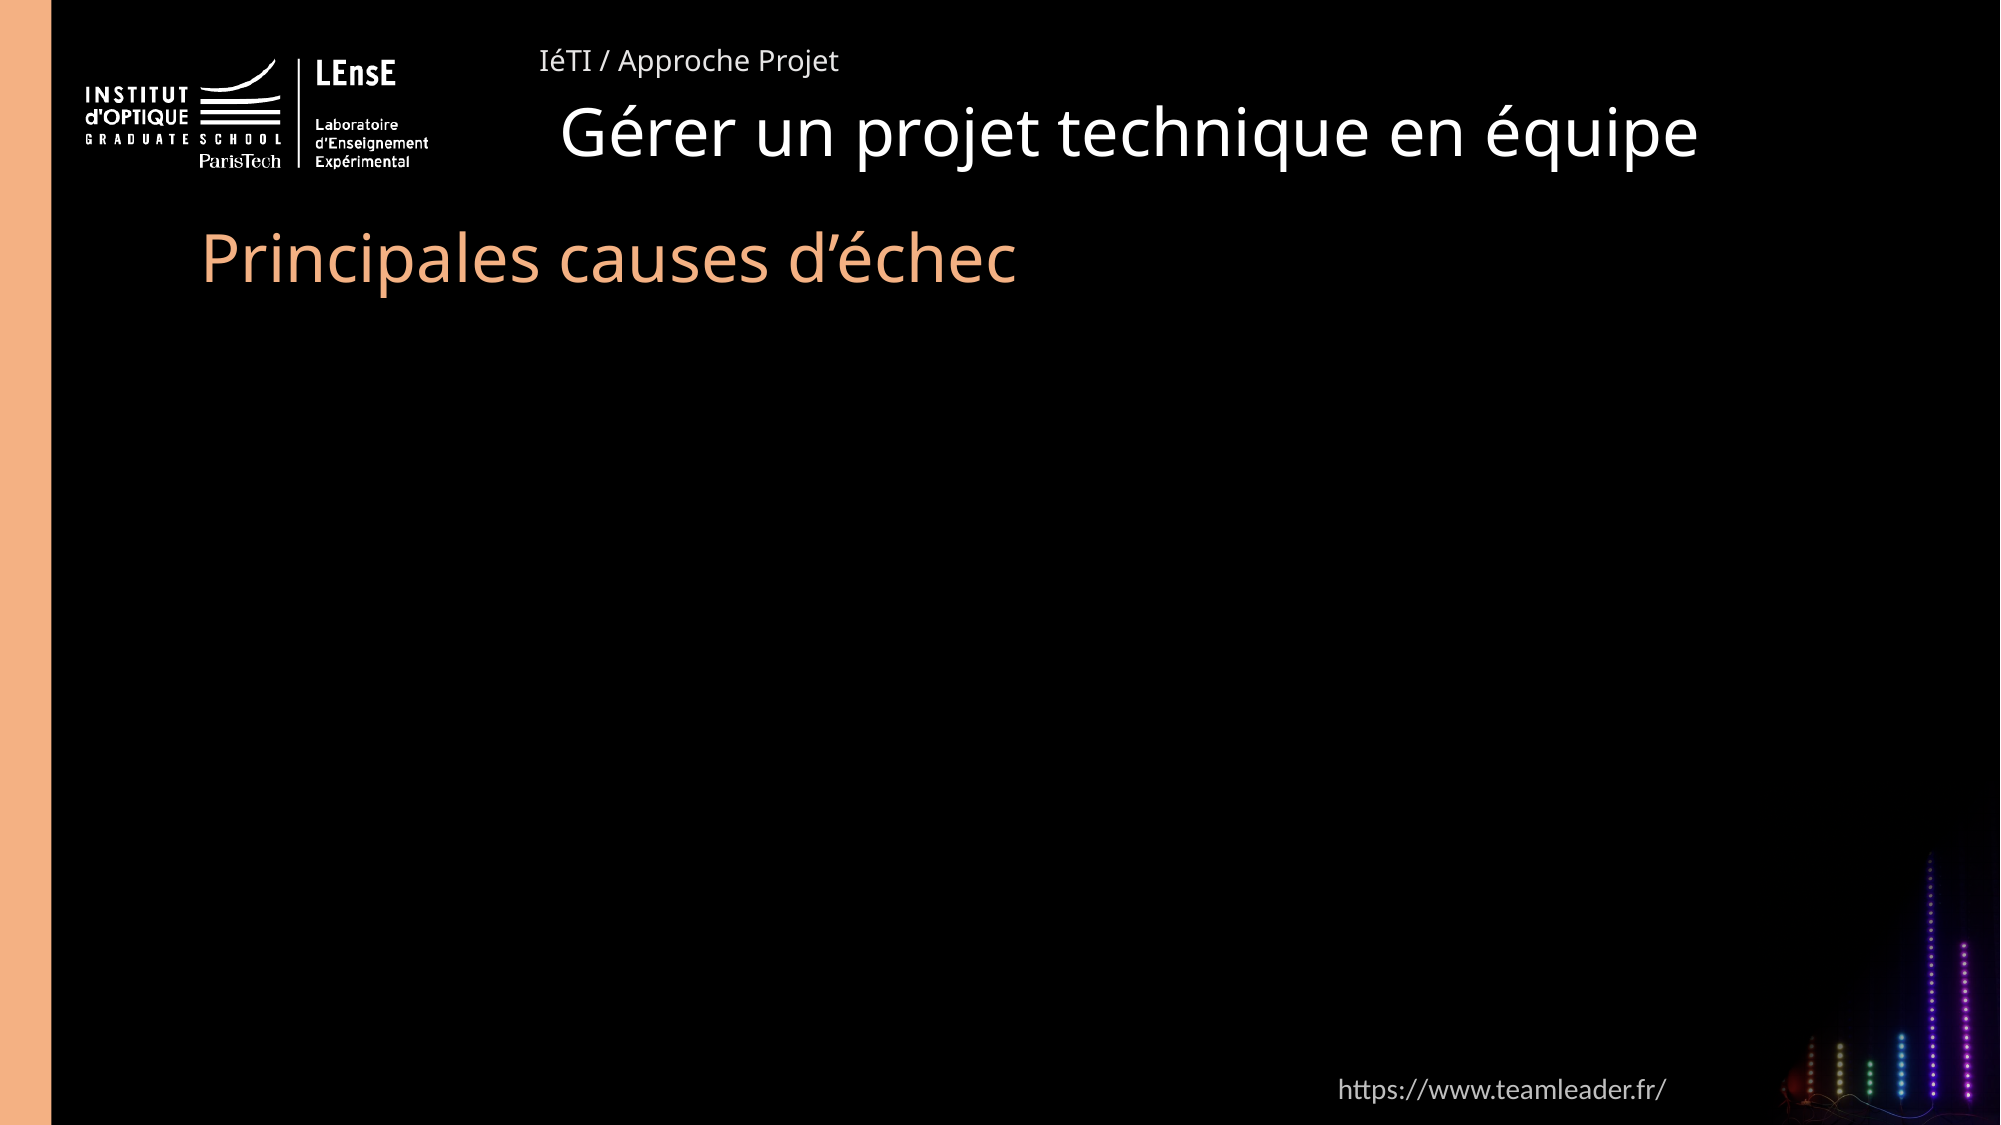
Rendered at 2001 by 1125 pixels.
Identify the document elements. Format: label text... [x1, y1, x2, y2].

text_box https://www.teamleader.fr/ [1323, 1062, 1756, 1113]
text_box Principales causes d’échec [185, 208, 1569, 304]
text_box Gérer un projet technique en équipe [544, 82, 1717, 178]
picture [1756, 781, 2000, 1125]
picture [51, 23, 463, 192]
text_box [0, 0, 52, 1125]
text_box IéTI / Approche Projet [524, 34, 855, 85]
